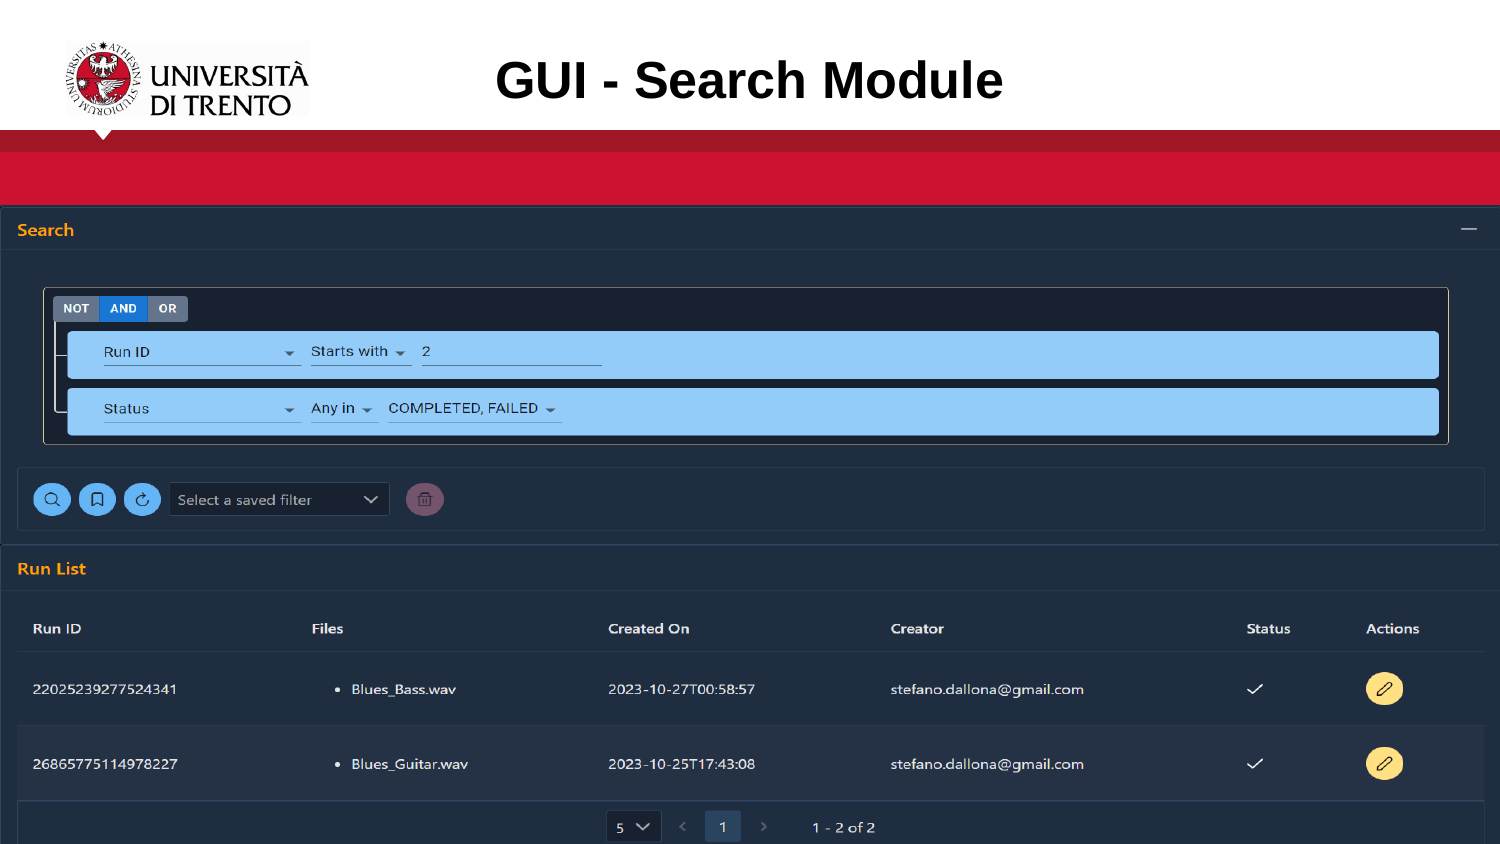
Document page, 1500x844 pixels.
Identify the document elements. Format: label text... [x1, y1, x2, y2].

picture [0, 205, 1500, 844]
title GUI - Search Module [0, 30, 1500, 131]
